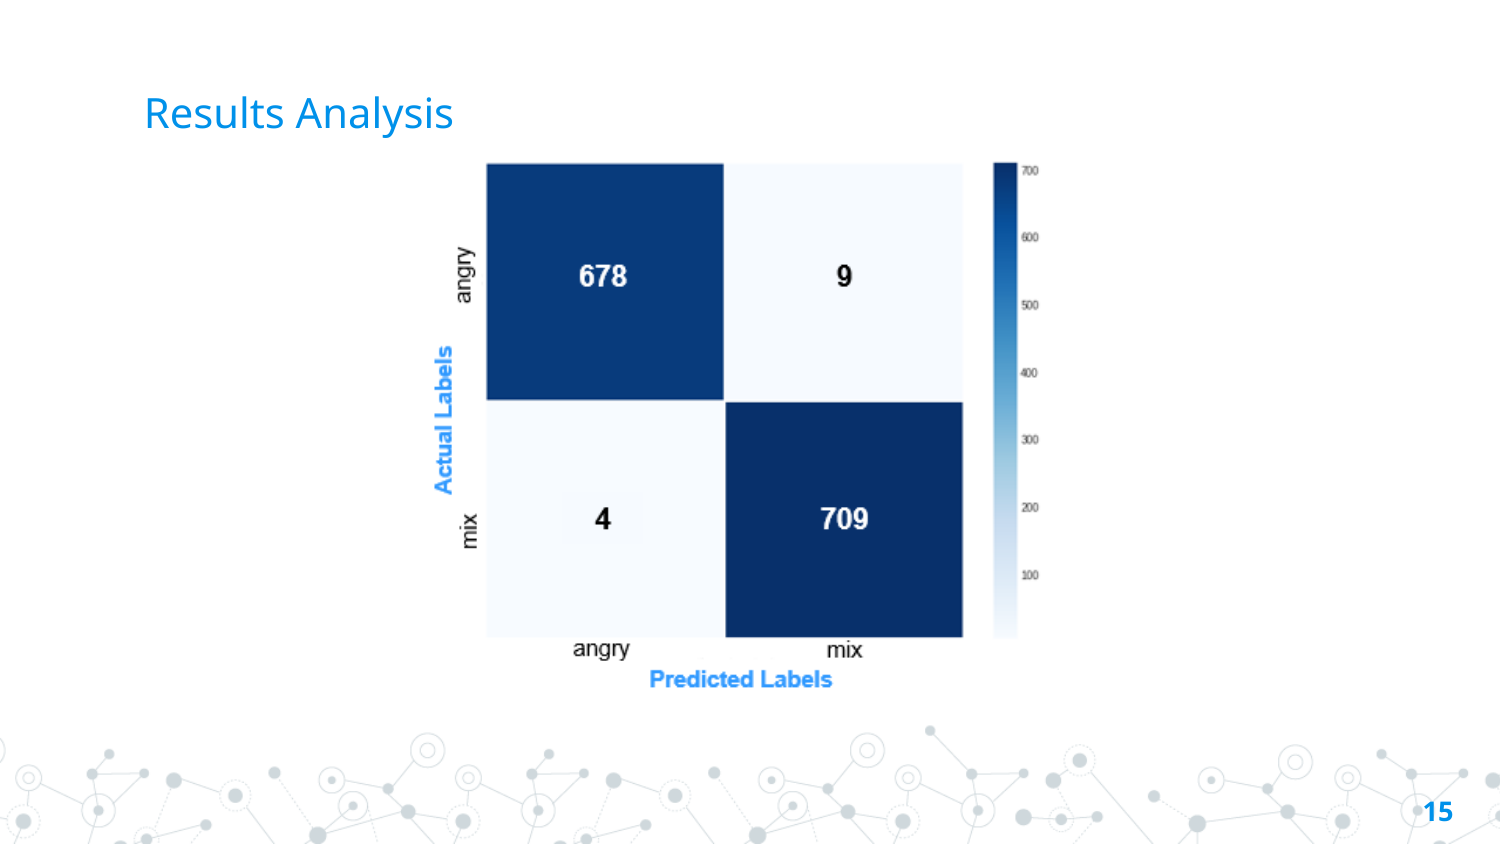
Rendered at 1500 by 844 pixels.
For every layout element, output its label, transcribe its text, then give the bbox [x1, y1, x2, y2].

slide_number 15 [1378, 779, 1469, 844]
title Results Analysis [128, 37, 1372, 153]
picture [0, 0, 1500, 844]
